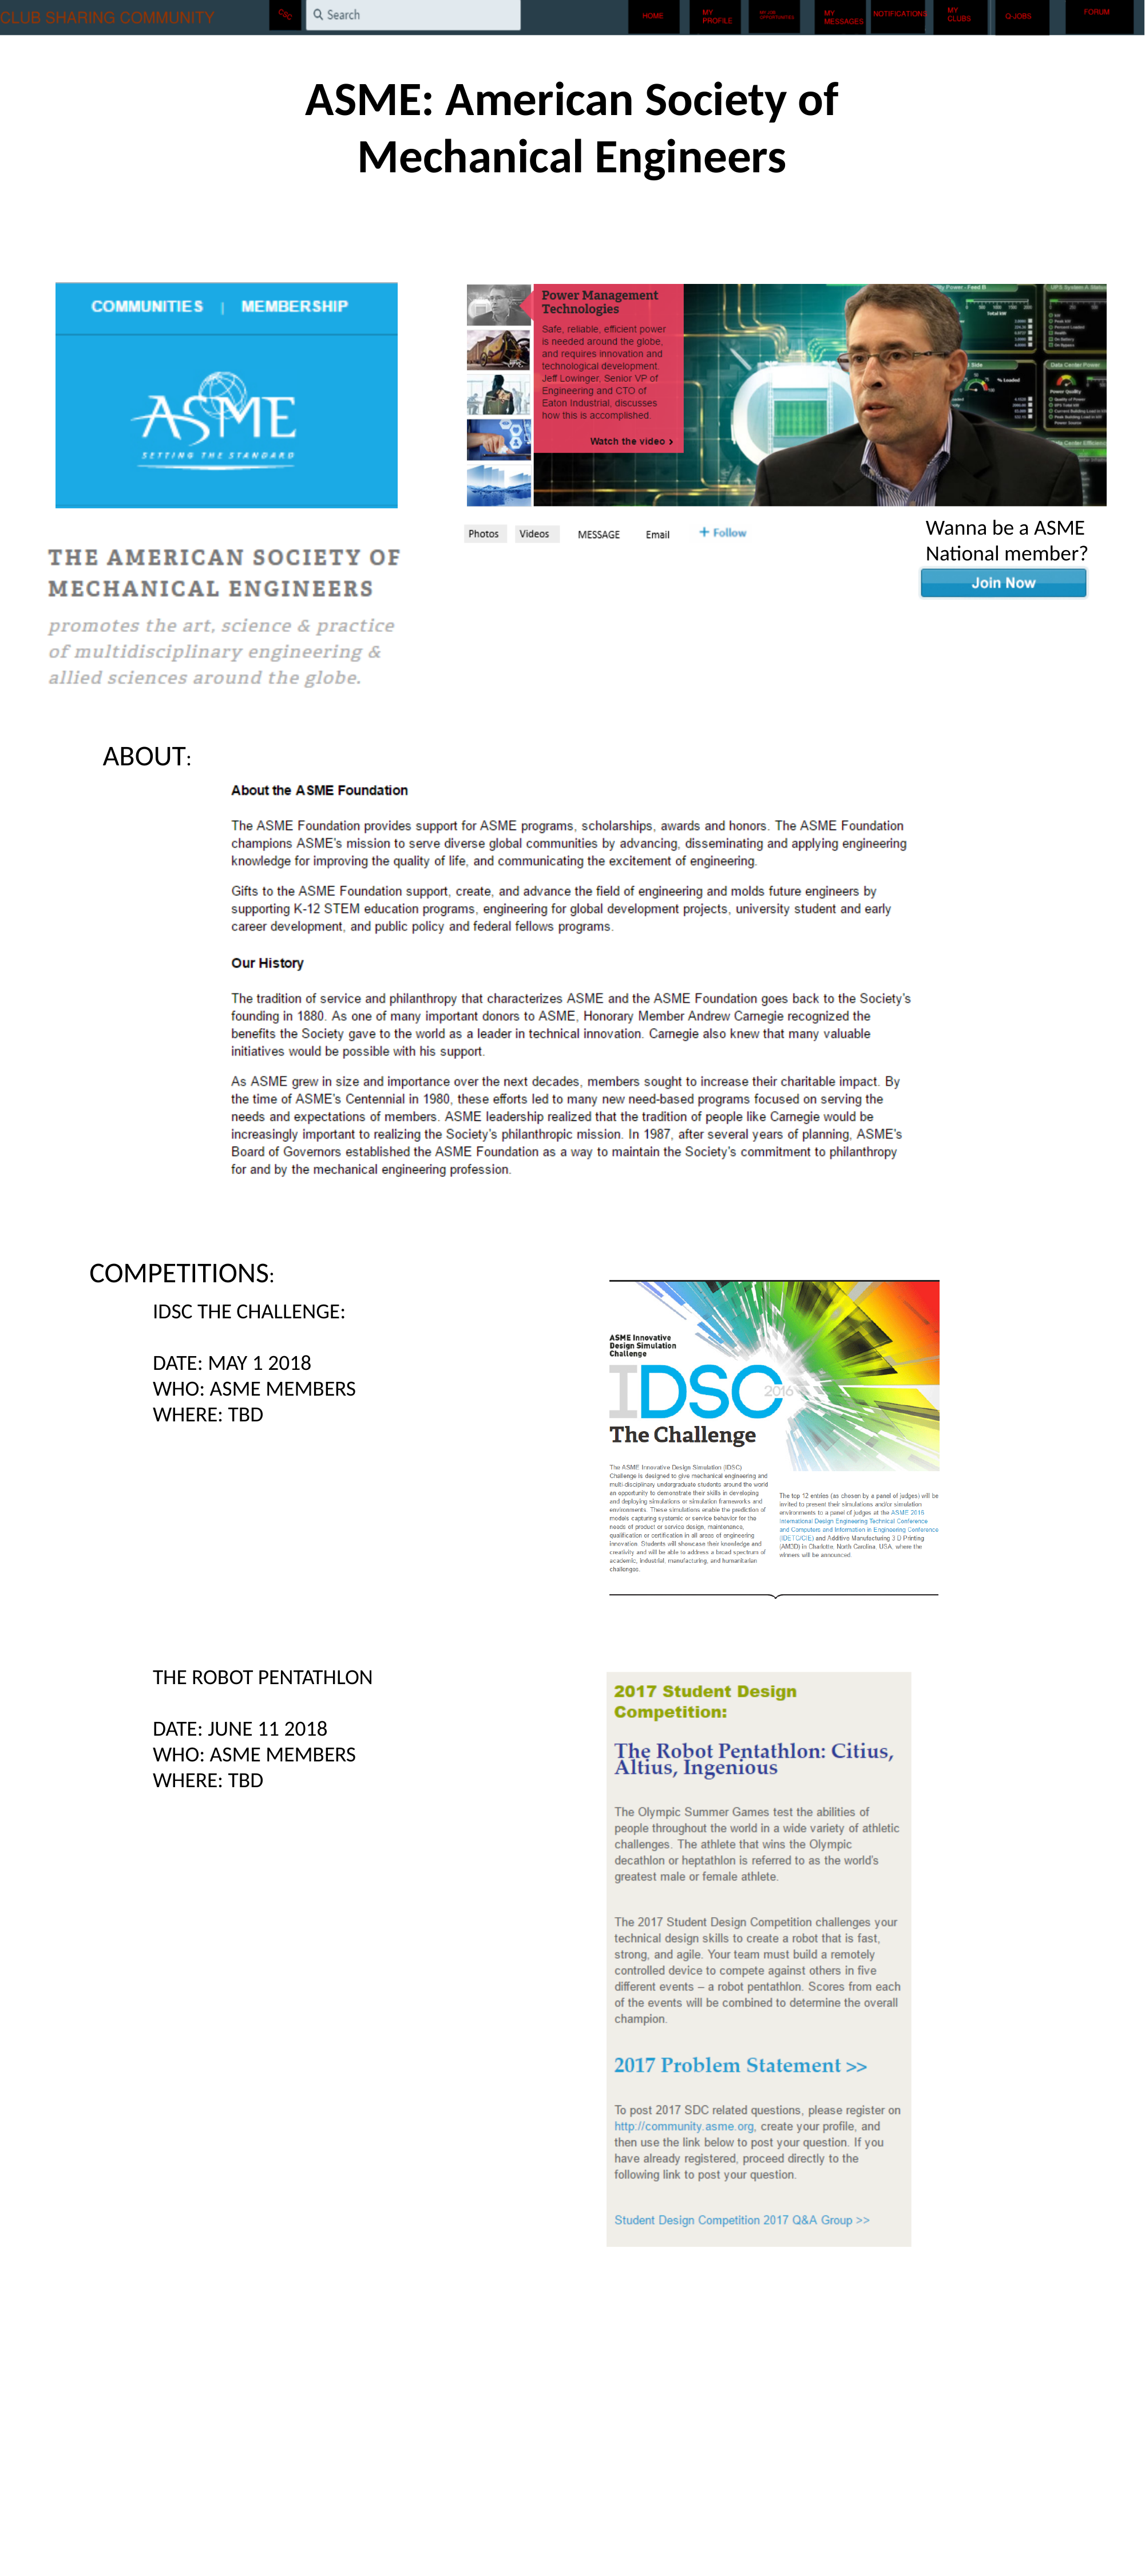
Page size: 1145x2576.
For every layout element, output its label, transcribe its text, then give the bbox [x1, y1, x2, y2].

picture [607, 1670, 918, 2247]
picture [56, 282, 398, 508]
text_box COMPETITIONS: [81, 1249, 499, 1293]
picture [227, 780, 925, 1187]
picture [41, 524, 412, 693]
picture [457, 524, 762, 547]
text_box THE ROBOT PENTATHLON DATE: JUNE 11 2018 WHO: ASME MEMBERS WHERE: TBD [144, 1658, 435, 1847]
picture [0, 0, 1144, 37]
text_box IDSC THE CHALLENGE: DATE: MAY 1 2018 WHO: ASME MEMBERS WHERE: TBD [144, 1293, 435, 1481]
picture [896, 562, 1128, 609]
text_box ASME: American Society of Mechanical Engineers [227, 63, 918, 187]
picture [607, 1280, 967, 1599]
picture [467, 284, 1107, 508]
text_box Wanna be a ASME National member? [917, 509, 1107, 562]
text_box ABOUT: [94, 733, 512, 776]
